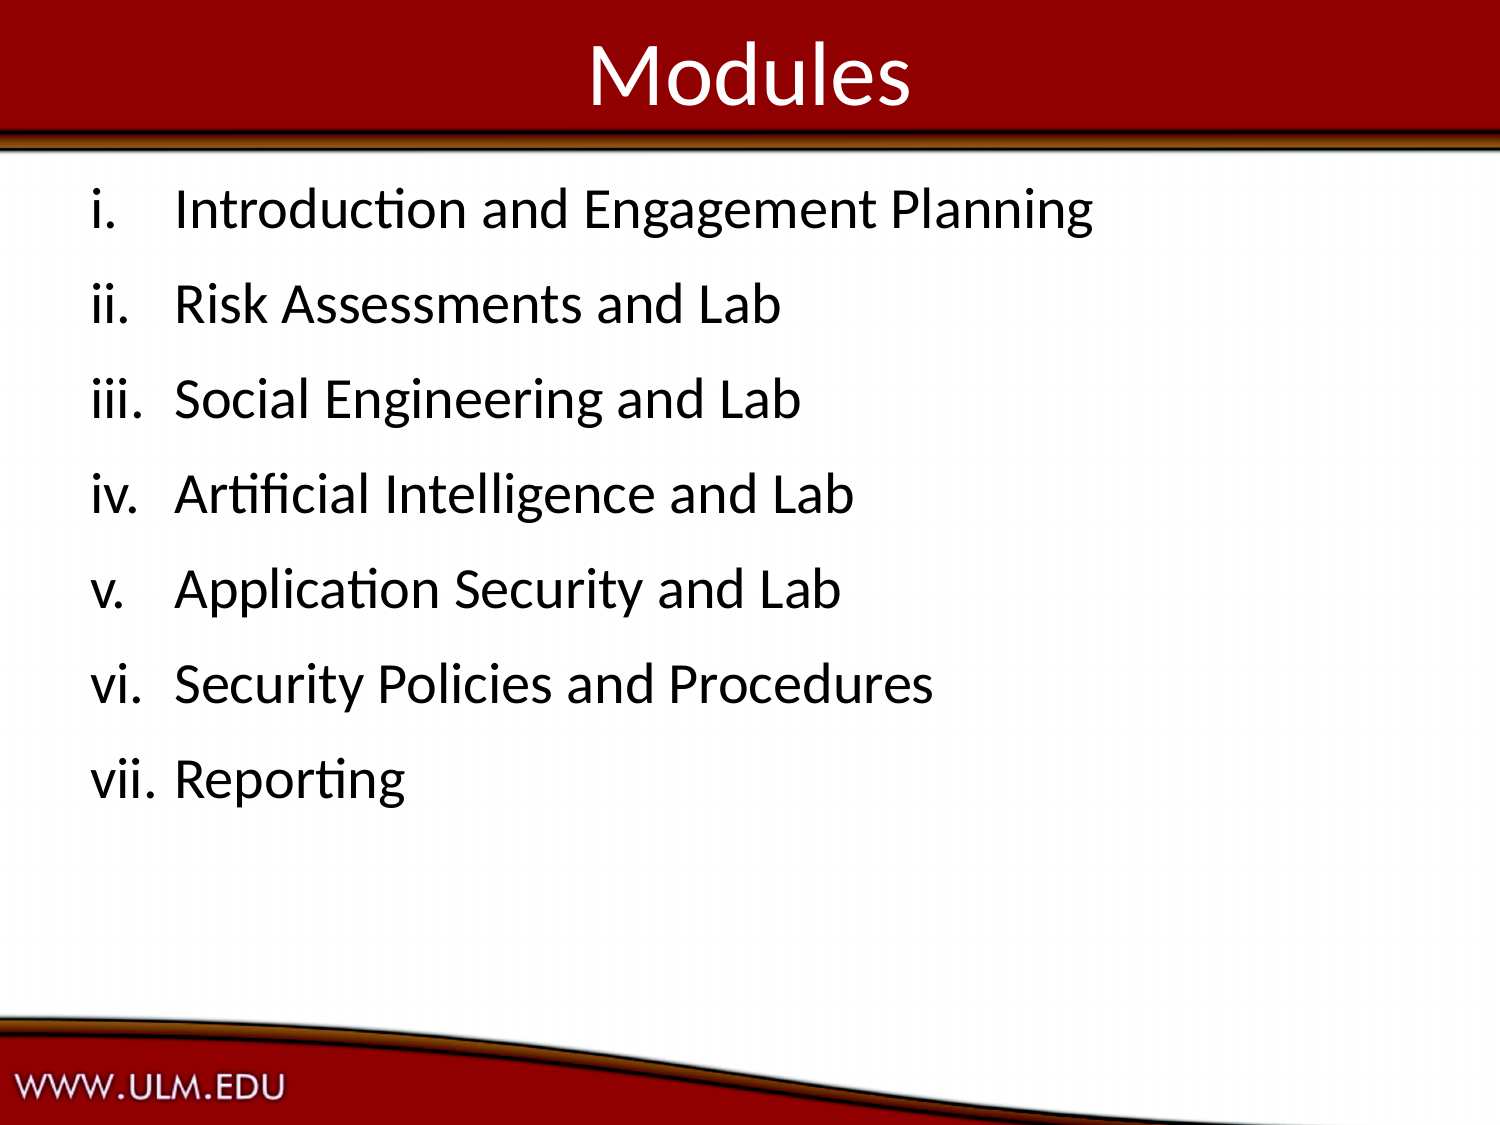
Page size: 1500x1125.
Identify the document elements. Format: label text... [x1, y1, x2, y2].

list Introduction and Engagement Planning Risk Assessments and Lab Social Engineering and Lab Artificial Intelligence and Lab Application Security and Lab Security Policies and Procedures Reporting [74, 162, 1401, 1006]
title Modules [74, 0, 1426, 138]
picture [0, 0, 1500, 1125]
